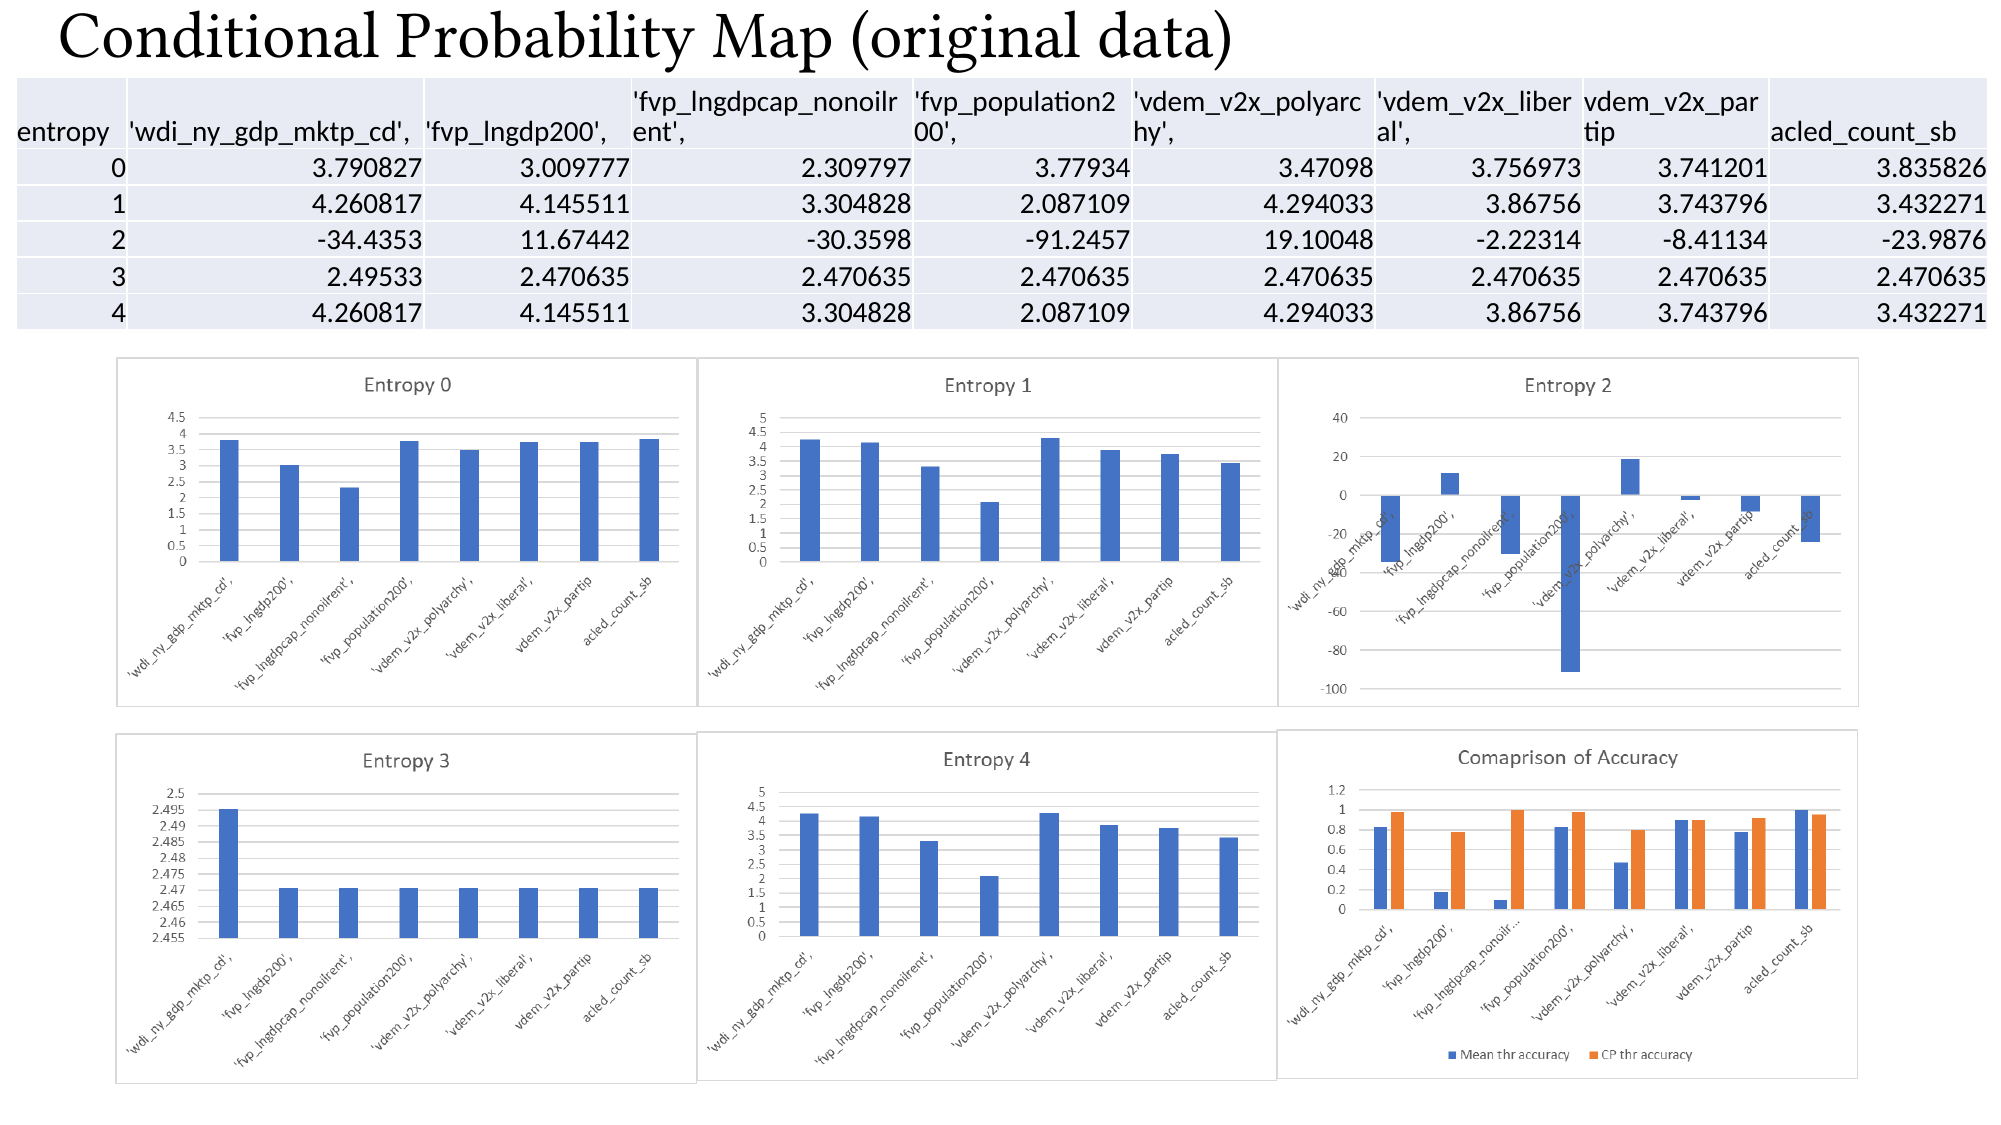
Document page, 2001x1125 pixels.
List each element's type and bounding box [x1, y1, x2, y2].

table_cell [632, 258, 912, 293]
text_box [44, 0, 1640, 76]
table_header [632, 78, 912, 148]
table_cell [425, 186, 631, 220]
table_cell [425, 149, 631, 184]
table_header [1584, 78, 1768, 148]
table_cell [1770, 258, 1987, 293]
table_cell [914, 149, 1131, 184]
table_header [1133, 78, 1374, 148]
table_cell [1376, 258, 1582, 293]
table_header [128, 78, 423, 148]
table_cell [1376, 186, 1582, 220]
table_cell [1133, 258, 1374, 293]
table_cell [914, 294, 1131, 329]
table_cell [1770, 222, 1987, 256]
table_cell [914, 222, 1131, 256]
table_cell [1770, 294, 1987, 329]
table_header [425, 78, 631, 148]
table_cell [1133, 186, 1374, 220]
table_cell [425, 222, 631, 256]
table_cell [632, 222, 912, 256]
table_cell [1584, 149, 1768, 184]
table_cell [1584, 294, 1768, 329]
table_cell [17, 258, 126, 293]
table_cell [914, 258, 1131, 293]
table_cell [128, 294, 423, 329]
table_cell [632, 186, 912, 220]
table_cell [425, 294, 631, 329]
table_cell [128, 186, 423, 220]
table_header [1770, 78, 1987, 148]
table_cell [1376, 294, 1582, 329]
table_header [1376, 78, 1582, 148]
table_cell [1133, 149, 1374, 184]
table_cell [1133, 294, 1374, 329]
table_cell [914, 186, 1131, 220]
table_cell [1376, 222, 1582, 256]
picture [116, 357, 1859, 707]
table_header [914, 78, 1131, 148]
table_cell [17, 149, 126, 184]
table_cell [128, 149, 423, 184]
picture [115, 729, 1858, 1084]
table_cell [17, 222, 126, 256]
table_cell [1376, 149, 1582, 184]
table_cell [128, 258, 423, 293]
table_cell [1770, 149, 1987, 184]
table_cell [1770, 186, 1987, 220]
table_cell [1584, 186, 1768, 220]
table_header [17, 78, 126, 148]
table_cell [1584, 258, 1768, 293]
table_cell [425, 258, 631, 293]
table_cell [632, 294, 912, 329]
table_cell [128, 222, 423, 256]
table_cell [632, 149, 912, 184]
table_cell [17, 186, 126, 220]
table_cell [17, 294, 126, 329]
table_cell [1133, 222, 1374, 256]
table_cell [1584, 222, 1768, 256]
